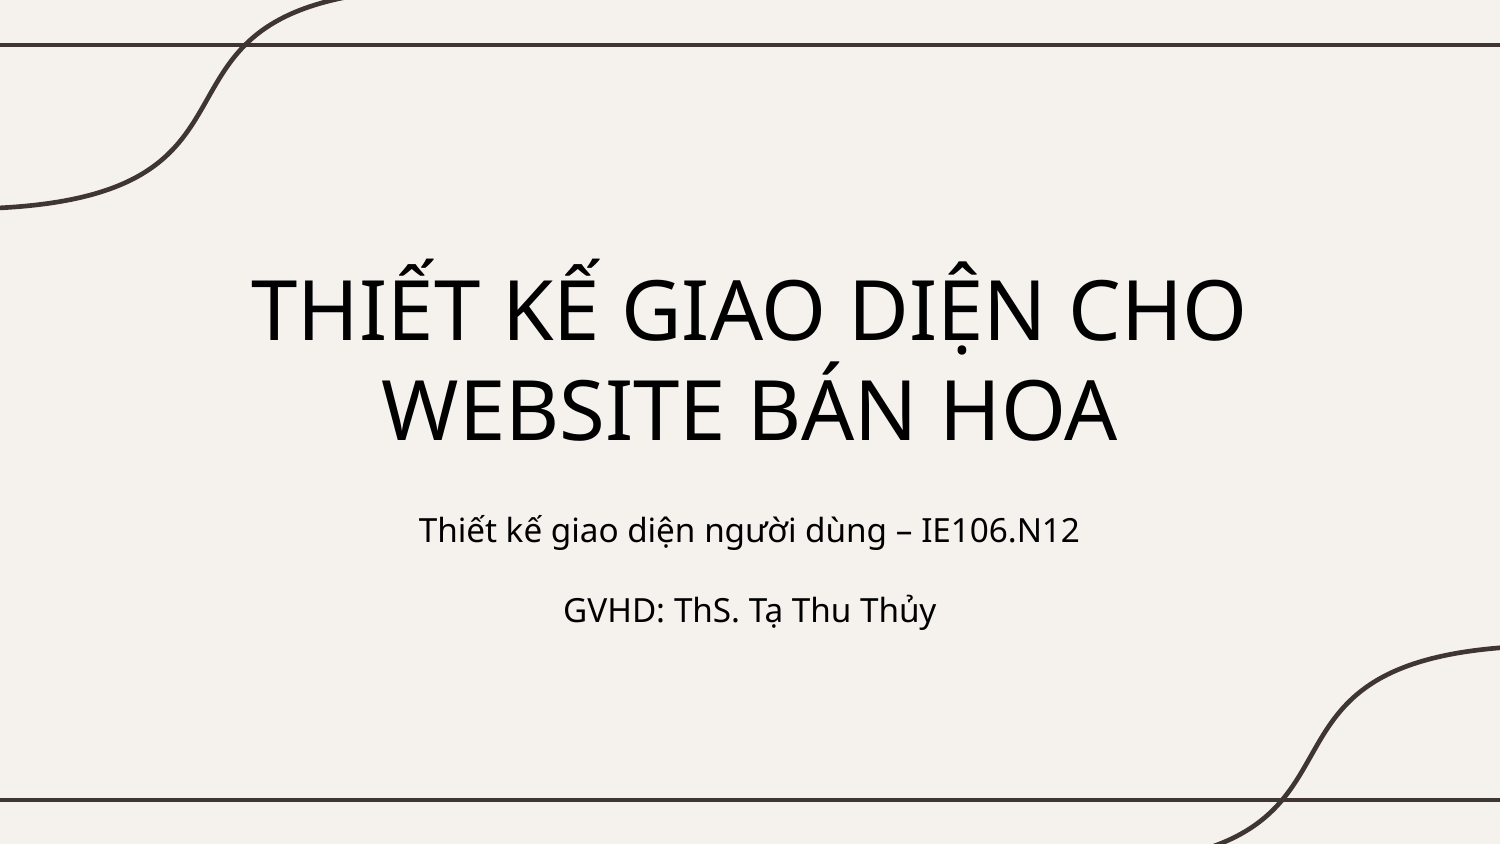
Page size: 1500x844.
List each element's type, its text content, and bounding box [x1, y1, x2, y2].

title THIẾT KẾ GIAO DIỆN CHO WEBSITE BÁN HOA [170, 169, 1330, 472]
subtitle Thiết kế giao diện người dùng – IE106.N12 GVHD: ThS. Tạ Thu Thủy [170, 493, 1330, 640]
